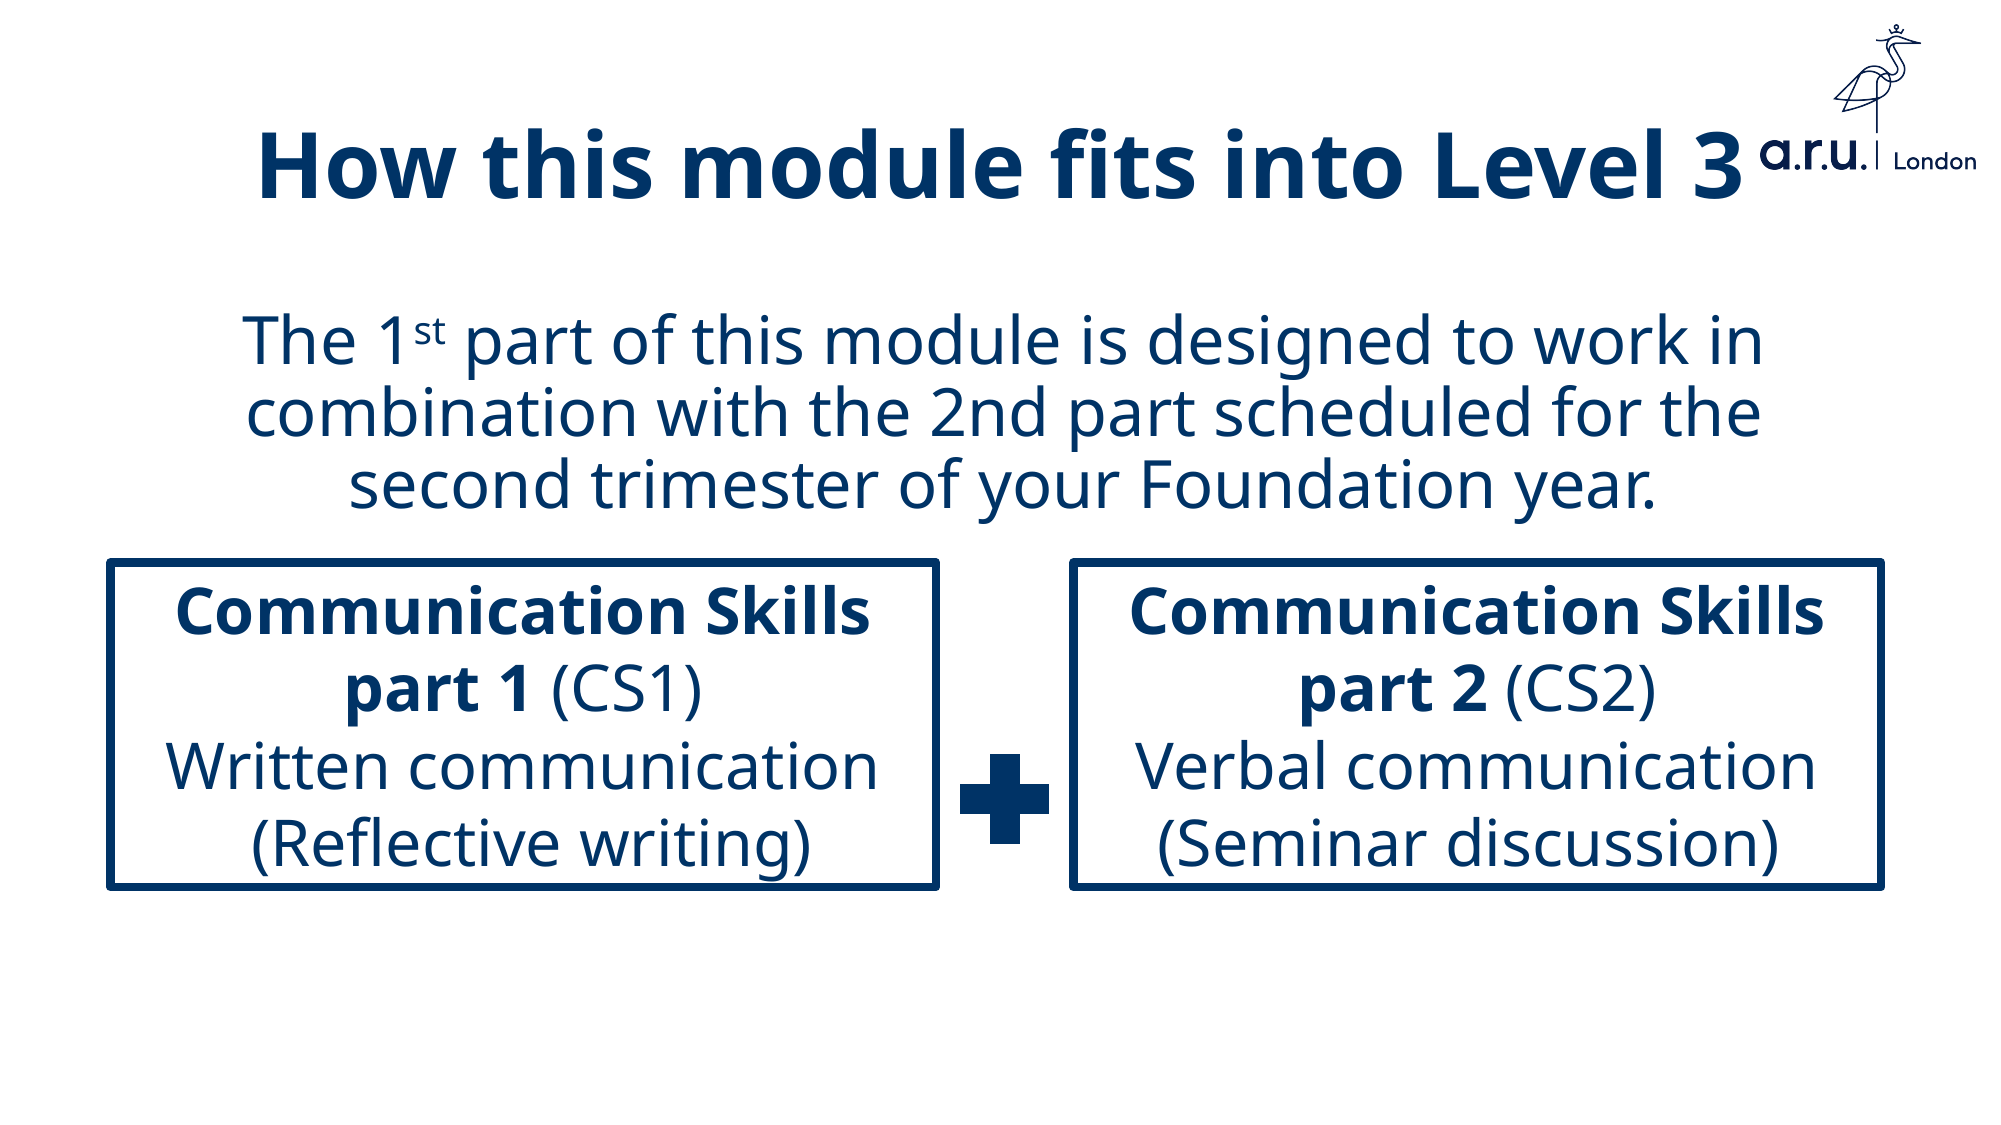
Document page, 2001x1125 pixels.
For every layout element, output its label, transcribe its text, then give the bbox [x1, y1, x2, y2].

text_box Communication Skills part 2 (CS2) Verbal communication (Seminar discussion) [1073, 562, 1882, 888]
list The 1st part of this module is designed to work in combination with the 2nd part scheduled for the second trimester of your Foundation year. [137, 299, 1872, 563]
title How this module fits into Level 3 [137, 59, 1863, 278]
text_box [960, 754, 1049, 844]
picture [1760, 24, 1976, 170]
text_box Communication Skills part 1 (CS1) Written communication (Reflective writing) [110, 562, 936, 888]
